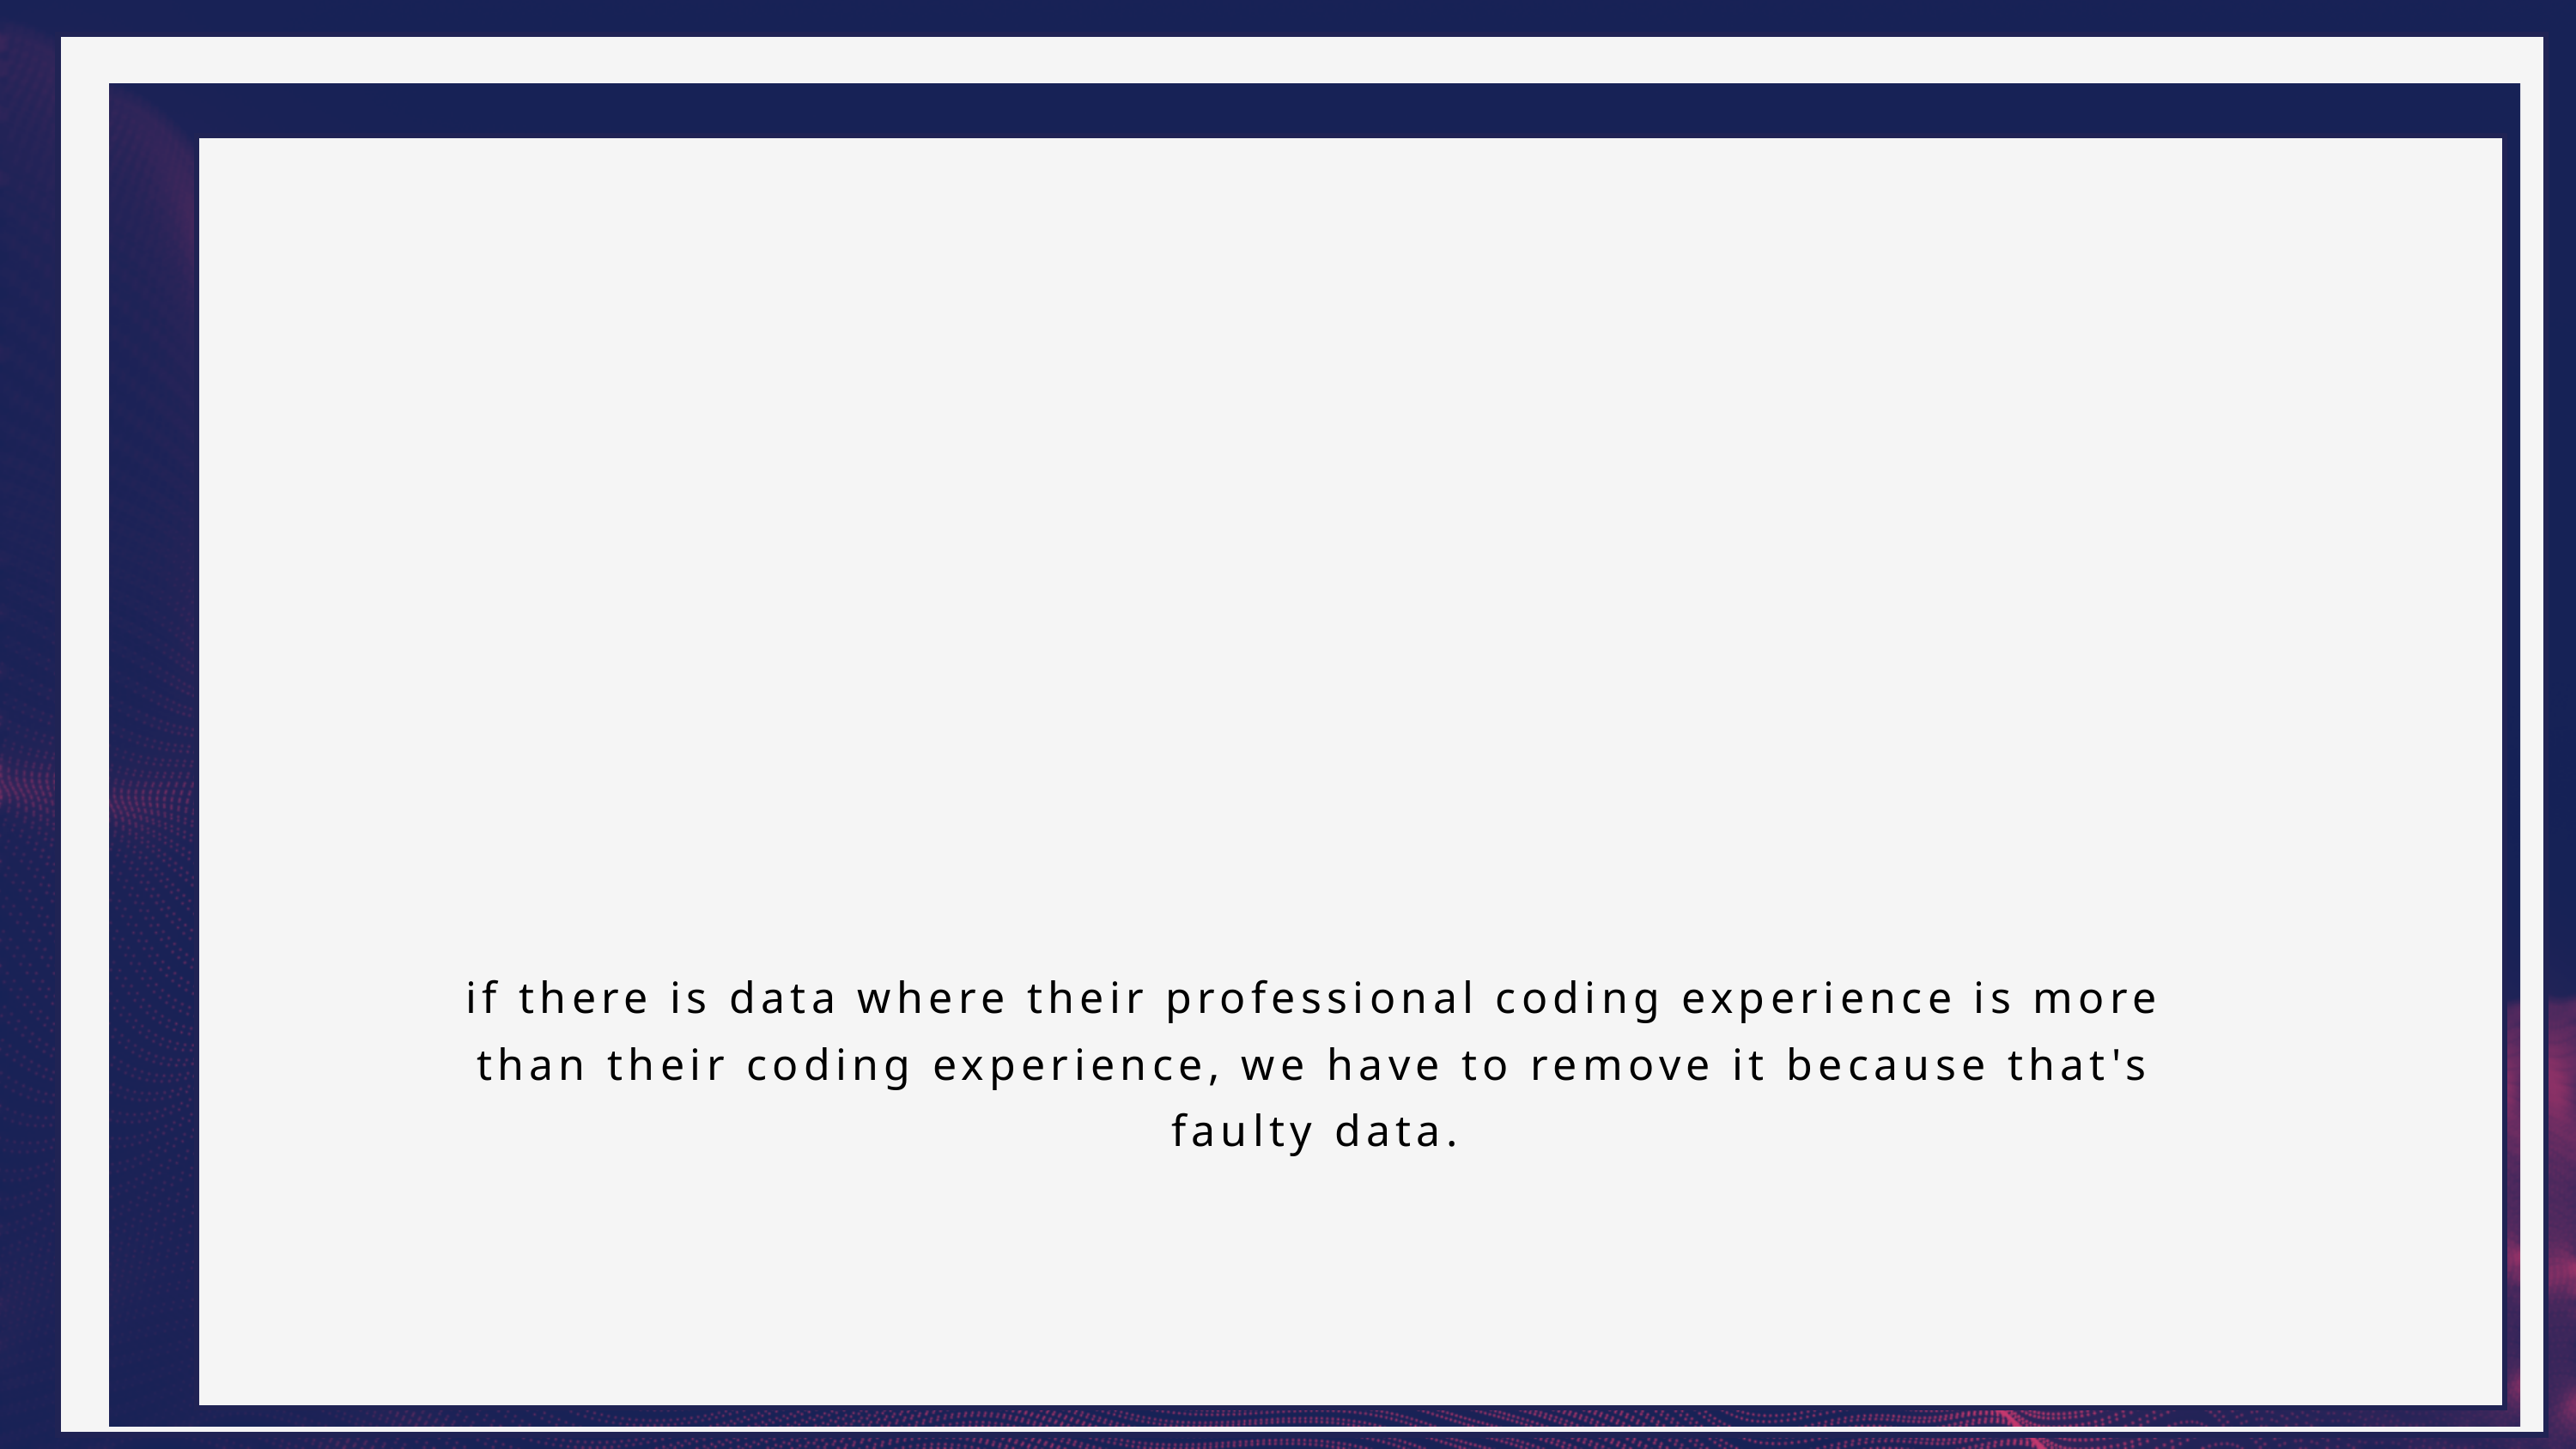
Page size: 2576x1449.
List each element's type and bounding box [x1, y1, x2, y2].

text_box [0, 0, 2576, 1449]
text_box [58, 33, 2547, 1435]
text_box [196, 135, 2505, 1409]
